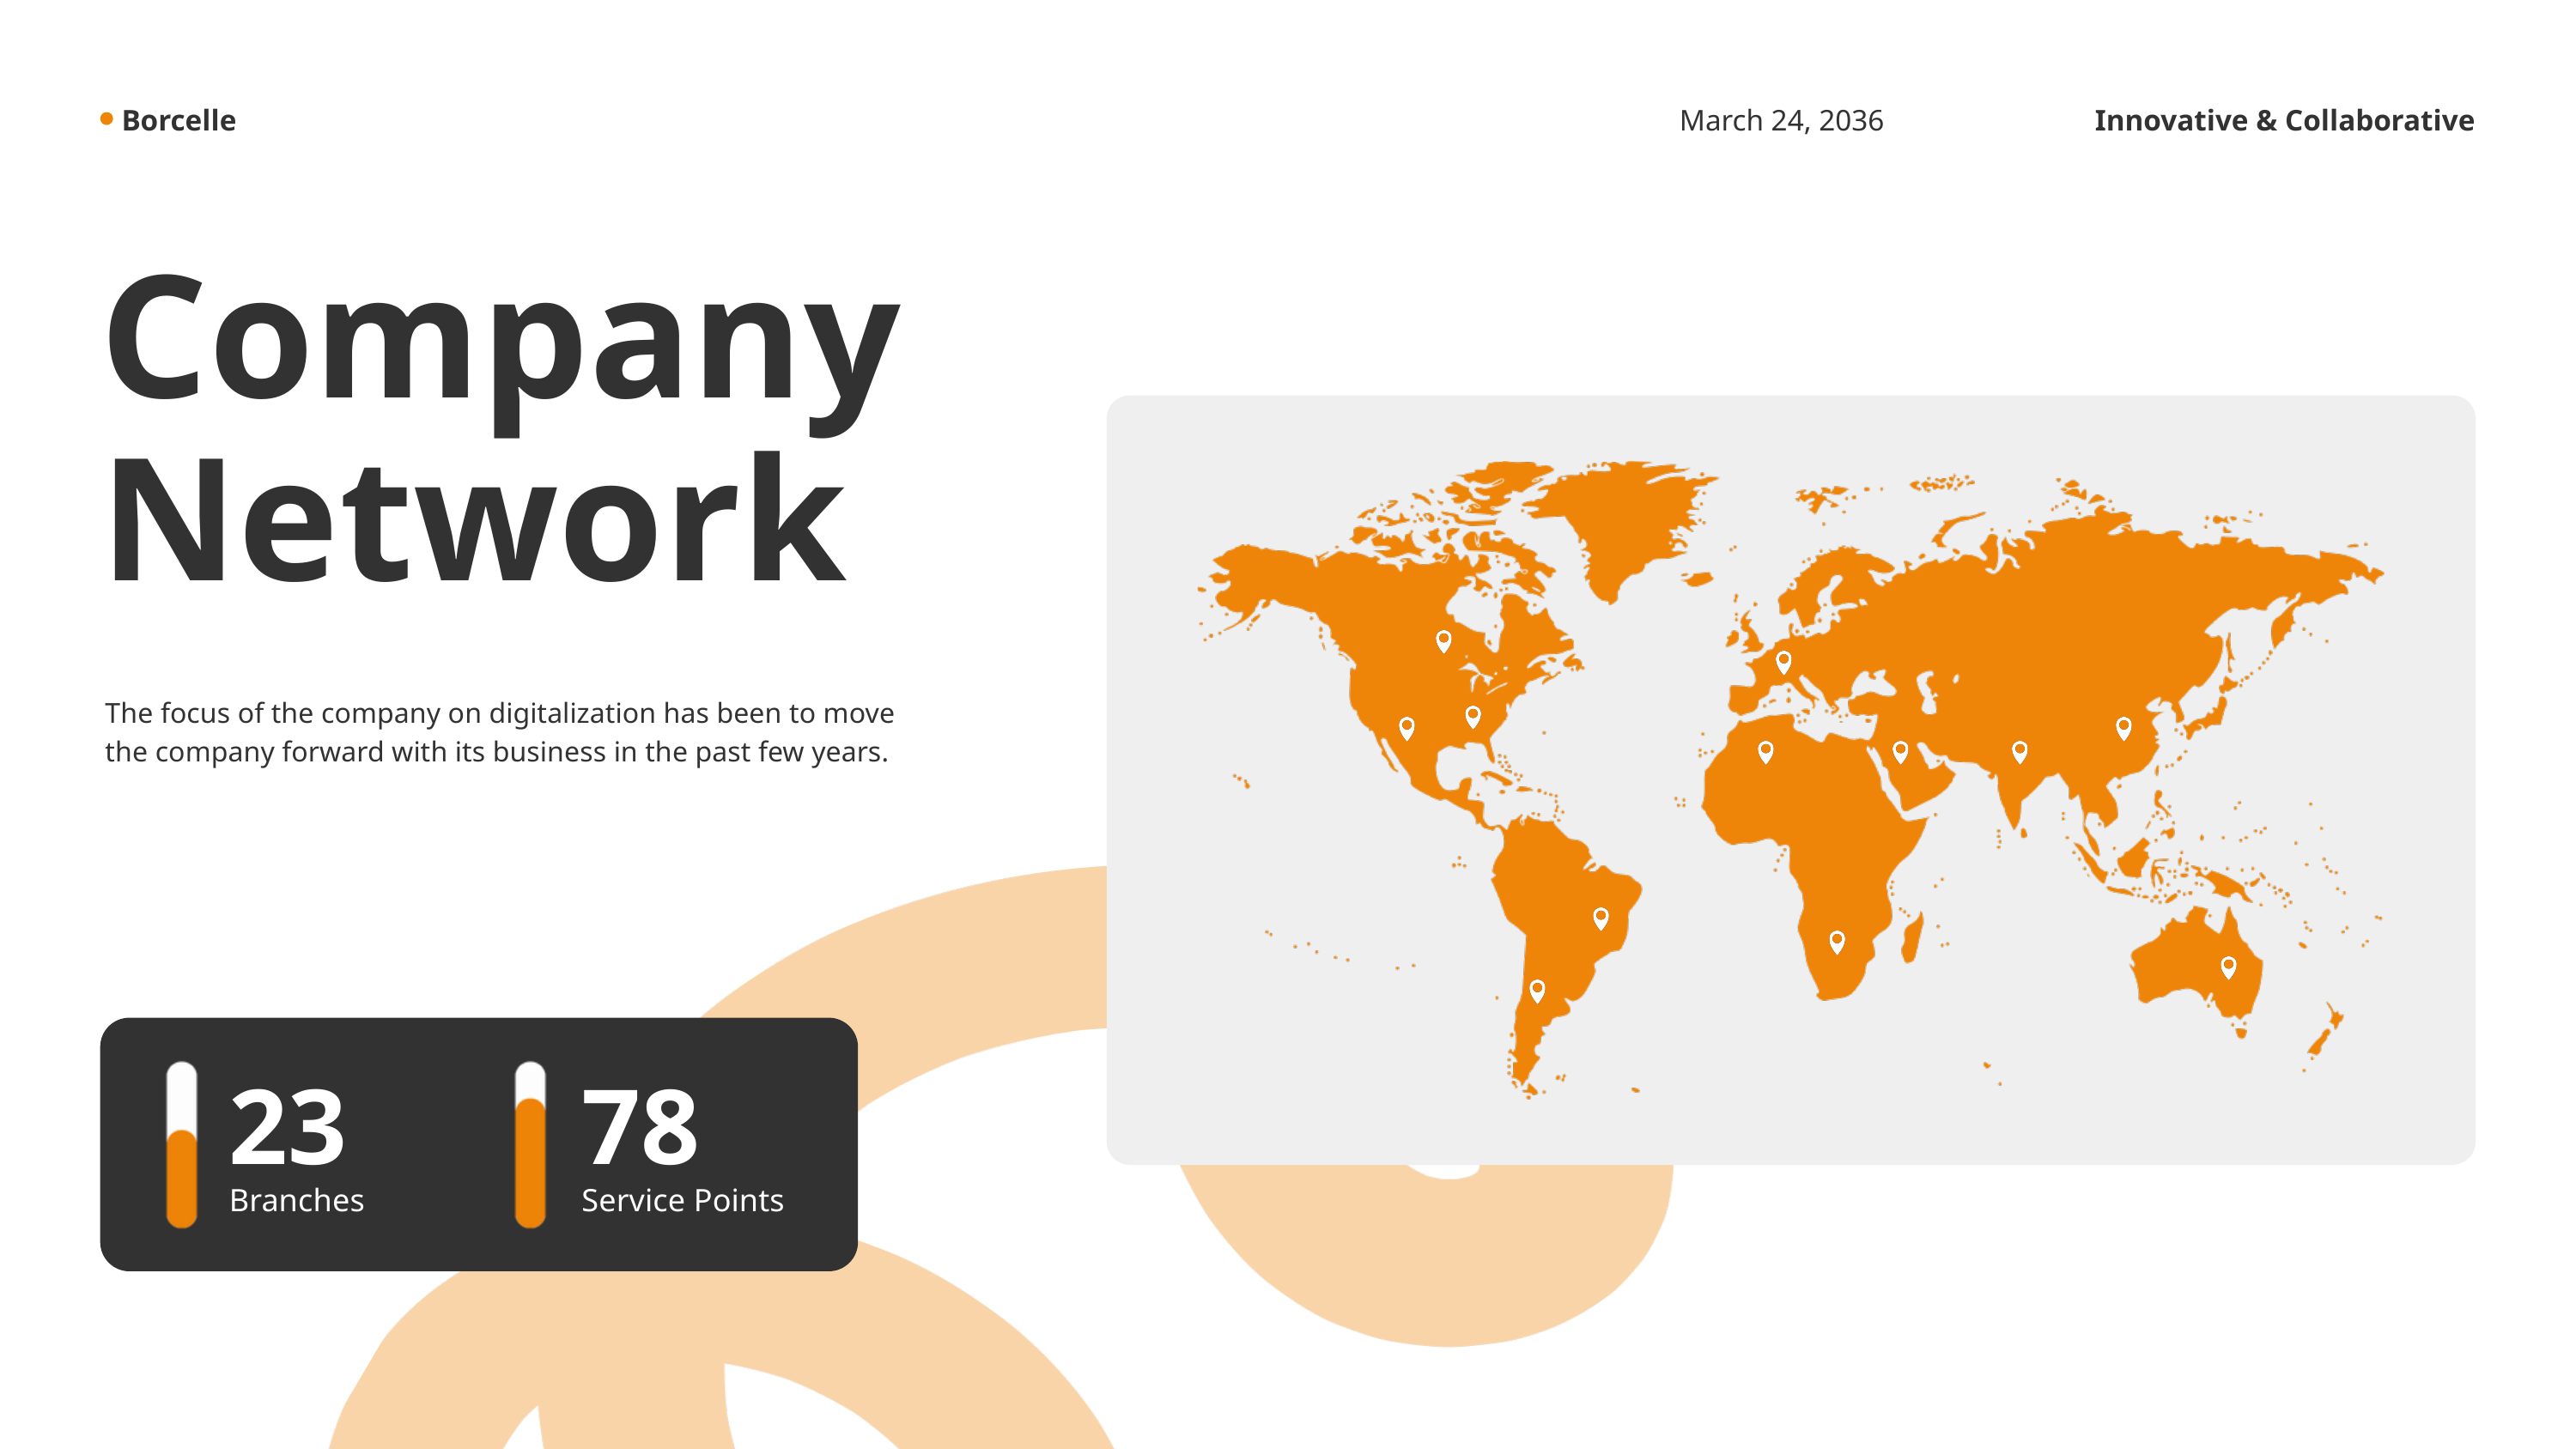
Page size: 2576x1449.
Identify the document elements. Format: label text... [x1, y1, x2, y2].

text_box Borcelle [121, 96, 285, 137]
text_box [318, 615, 1724, 1449]
text_box Company Network [100, 250, 1155, 615]
picture [430, 1113, 630, 1177]
text_box March 24, 2036 [1679, 96, 1949, 137]
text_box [1106, 395, 2476, 1166]
picture [82, 1113, 282, 1177]
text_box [100, 1017, 859, 1272]
text_box The focus of the company on digitalization has been to move the company forward with its business in the past few years. [105, 689, 1029, 767]
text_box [100, 112, 113, 125]
text_box Innovative & Collaborative [1997, 96, 2476, 137]
